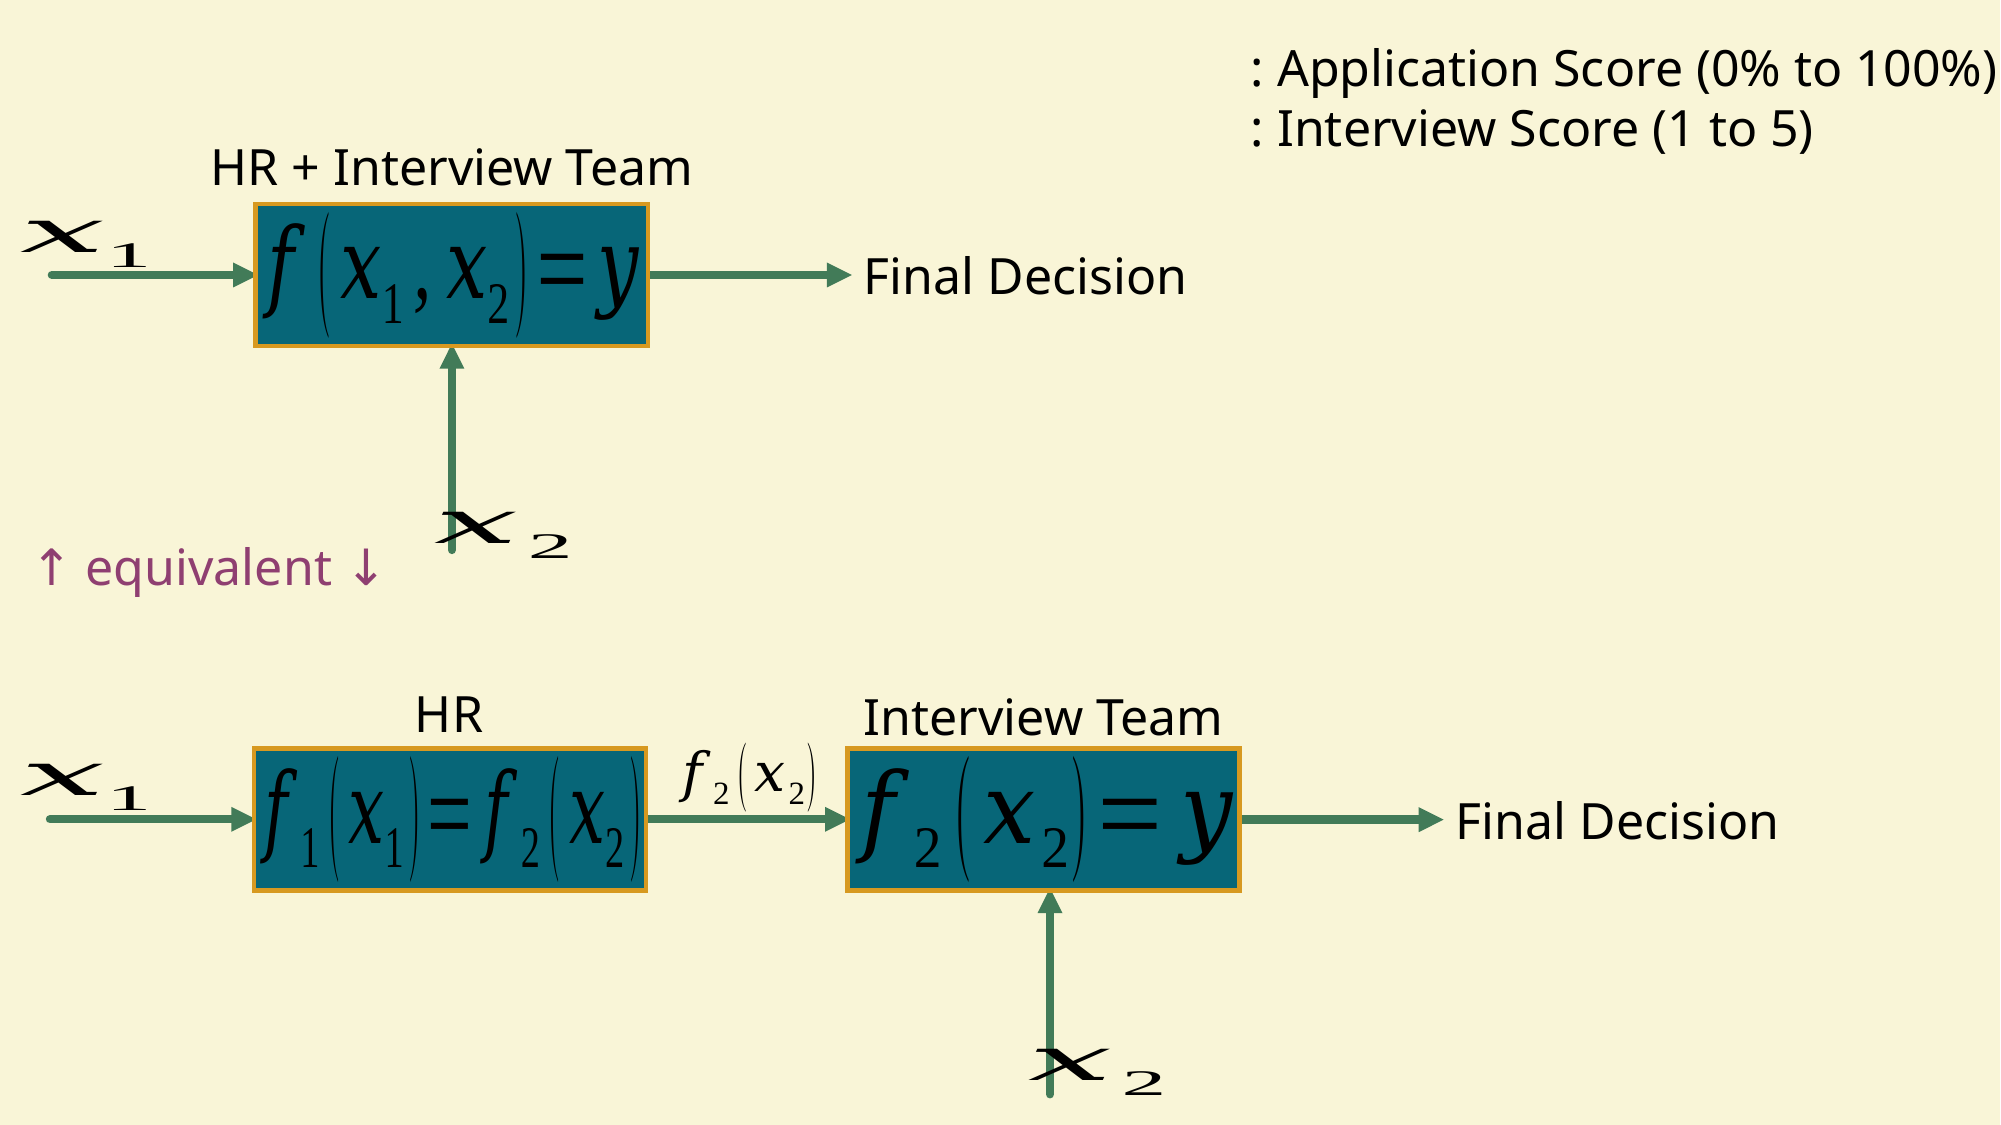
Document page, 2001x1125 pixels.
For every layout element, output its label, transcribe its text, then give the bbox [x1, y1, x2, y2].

text_box ↑ equivalent ↓ [15, 528, 403, 603]
text_box Interview Team [848, 678, 1239, 753]
text_box HR + Interview Team [195, 127, 709, 203]
text_box HR [400, 674, 498, 750]
